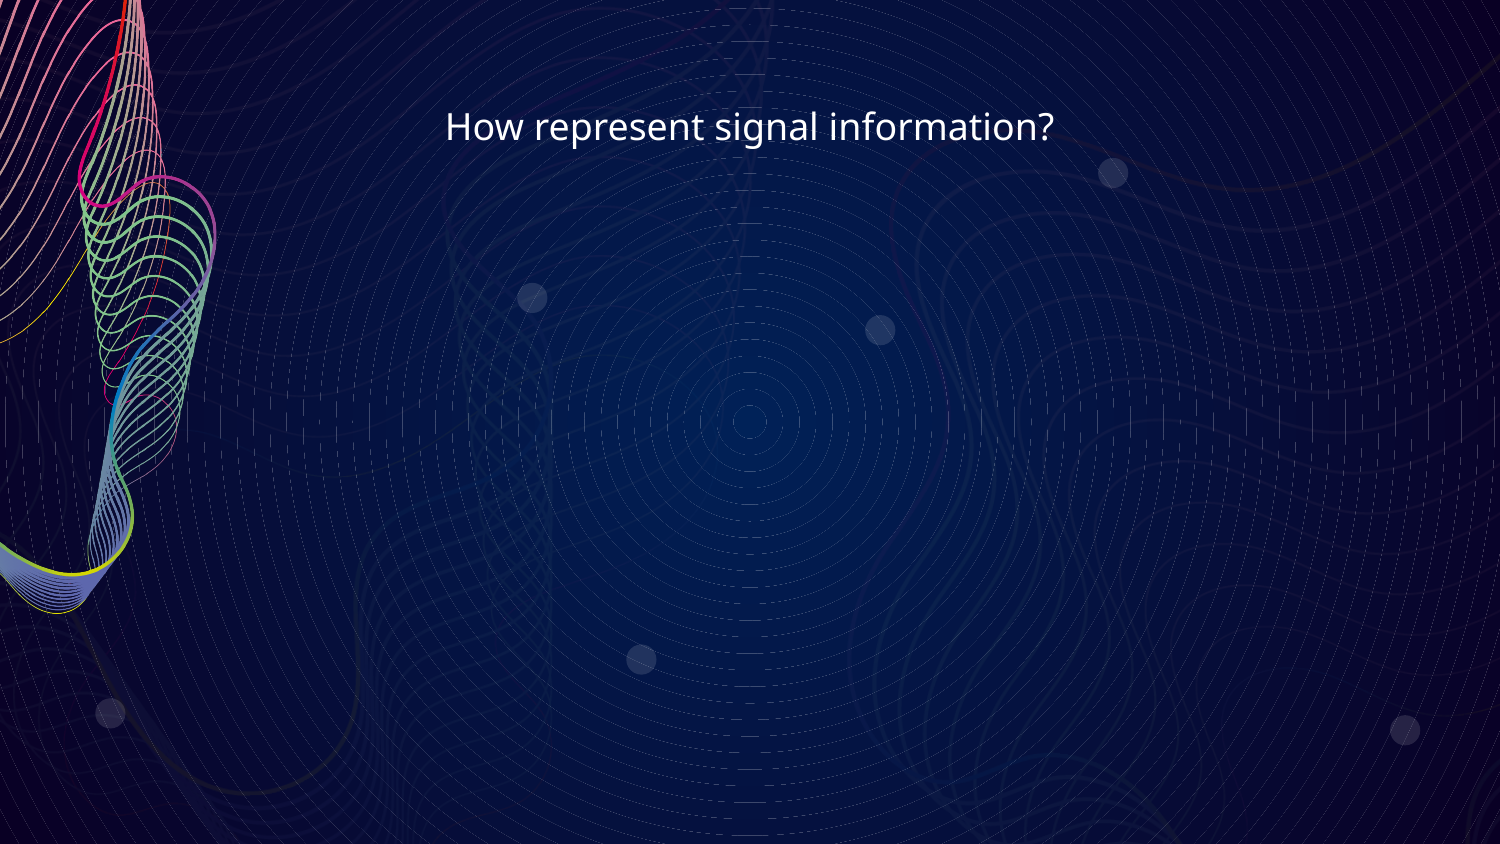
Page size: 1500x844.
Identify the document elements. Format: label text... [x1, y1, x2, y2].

title How represent signal information? [210, 87, 1290, 158]
picture [0, 0, 217, 667]
